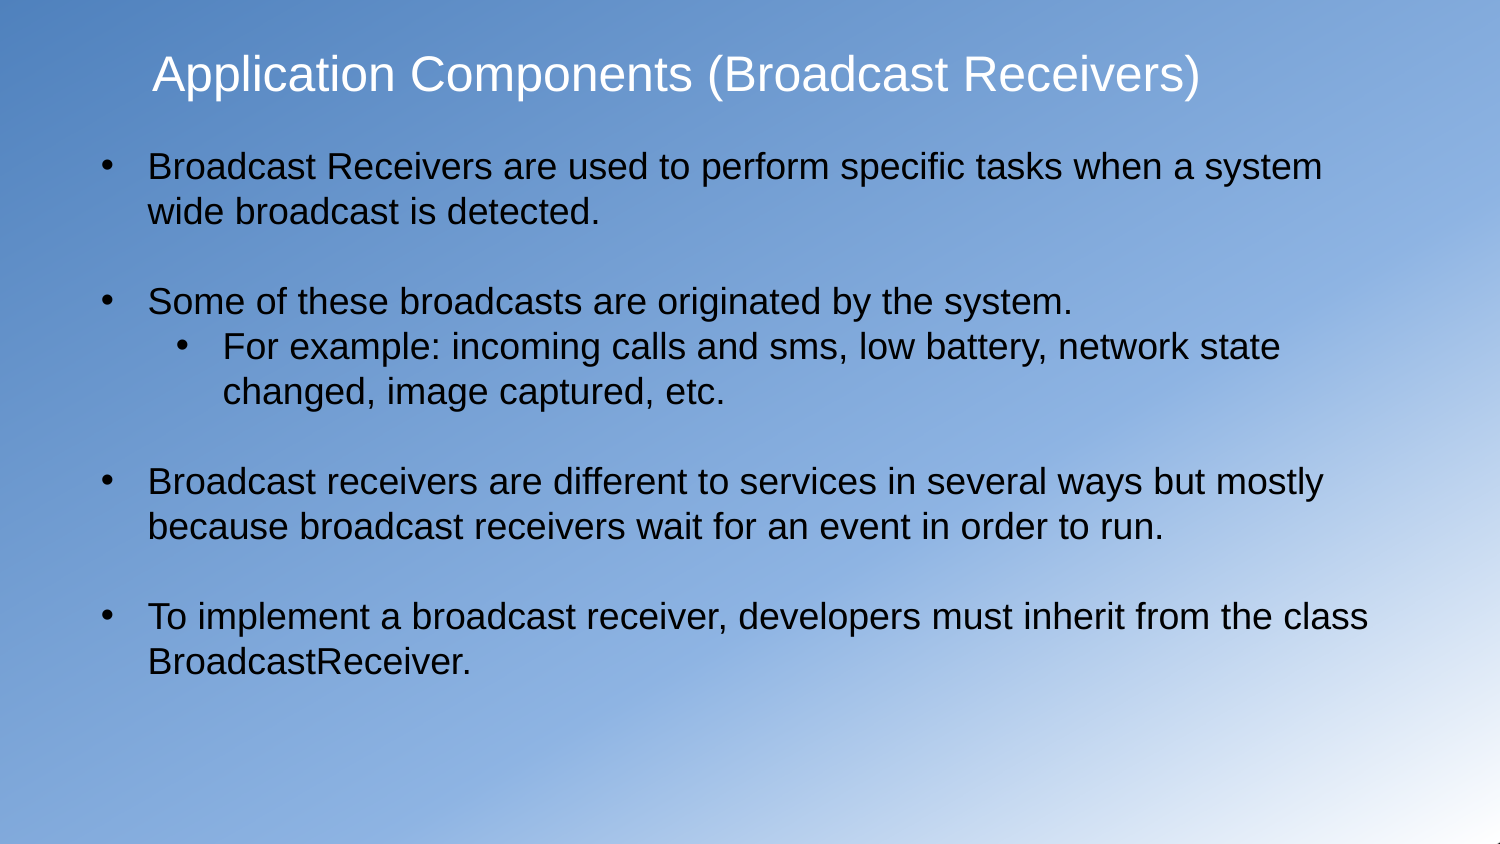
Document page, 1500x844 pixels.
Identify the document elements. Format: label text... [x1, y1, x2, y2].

text_box Broadcast Receivers are used to perform specific tasks when a system wide broadcast is detected. Some of these broadcasts are originated by the system. For example: incoming calls and sms, low battery, network state changed, image captured, etc. Broadcast receivers are different to services in several ways but mostly because broadcast receivers wait for an event in order to run. To implement a broadcast receiver, developers must inherit from the class BroadcastReceiver. [86, 134, 1424, 734]
text_box Application Components (Broadcast Receivers) [137, 34, 1395, 134]
picture [0, 0, 1500, 844]
